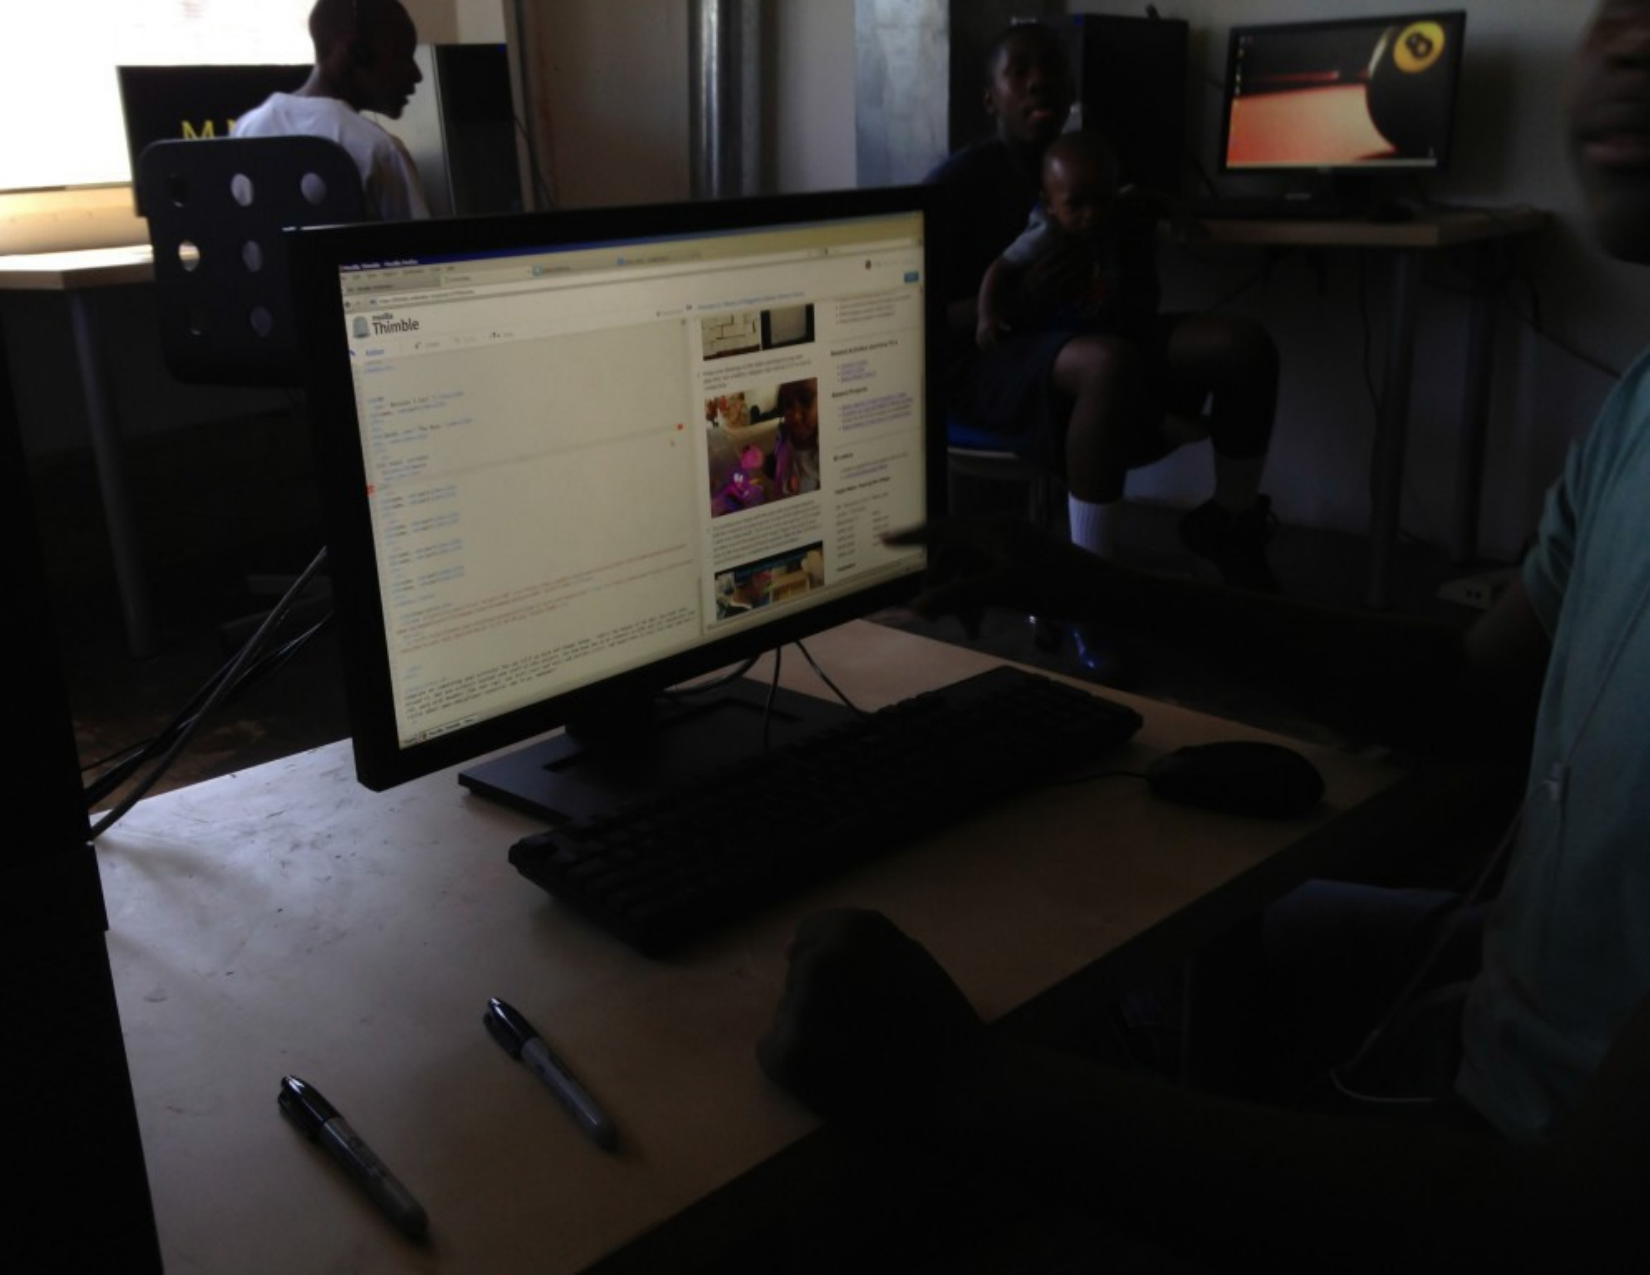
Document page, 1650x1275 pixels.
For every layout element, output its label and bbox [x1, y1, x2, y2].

text_box [0, 0, 1650, 1275]
